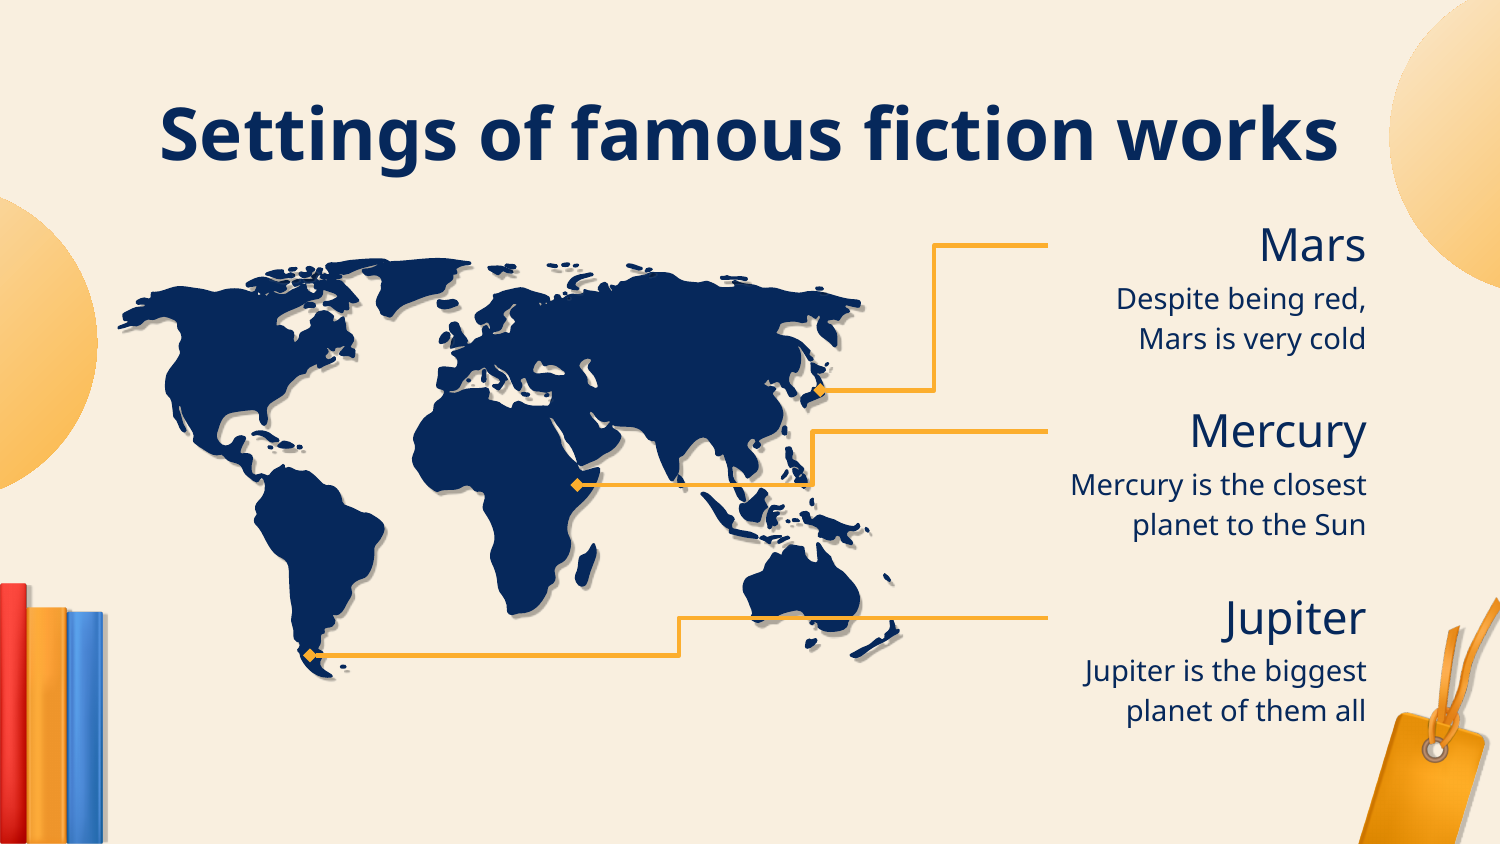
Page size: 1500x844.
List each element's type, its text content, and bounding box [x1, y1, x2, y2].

text_box Mercury [1047, 391, 1382, 473]
picture [0, 583, 103, 844]
text_box Jupiter is the biggest planet of them all [1047, 659, 1382, 727]
picture [1359, 580, 1500, 844]
text_box Despite being red, Mars is very cold [1053, 286, 1382, 354]
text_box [820, 245, 1049, 391]
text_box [116, 257, 901, 679]
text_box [309, 617, 1049, 656]
text_box Jupiter [1047, 577, 1382, 659]
title Settings of famous fiction works [118, 72, 1382, 167]
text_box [577, 431, 1049, 486]
text_box Mercury is the closest planet to the Sun [1047, 473, 1382, 541]
text_box Mars [1047, 205, 1382, 286]
